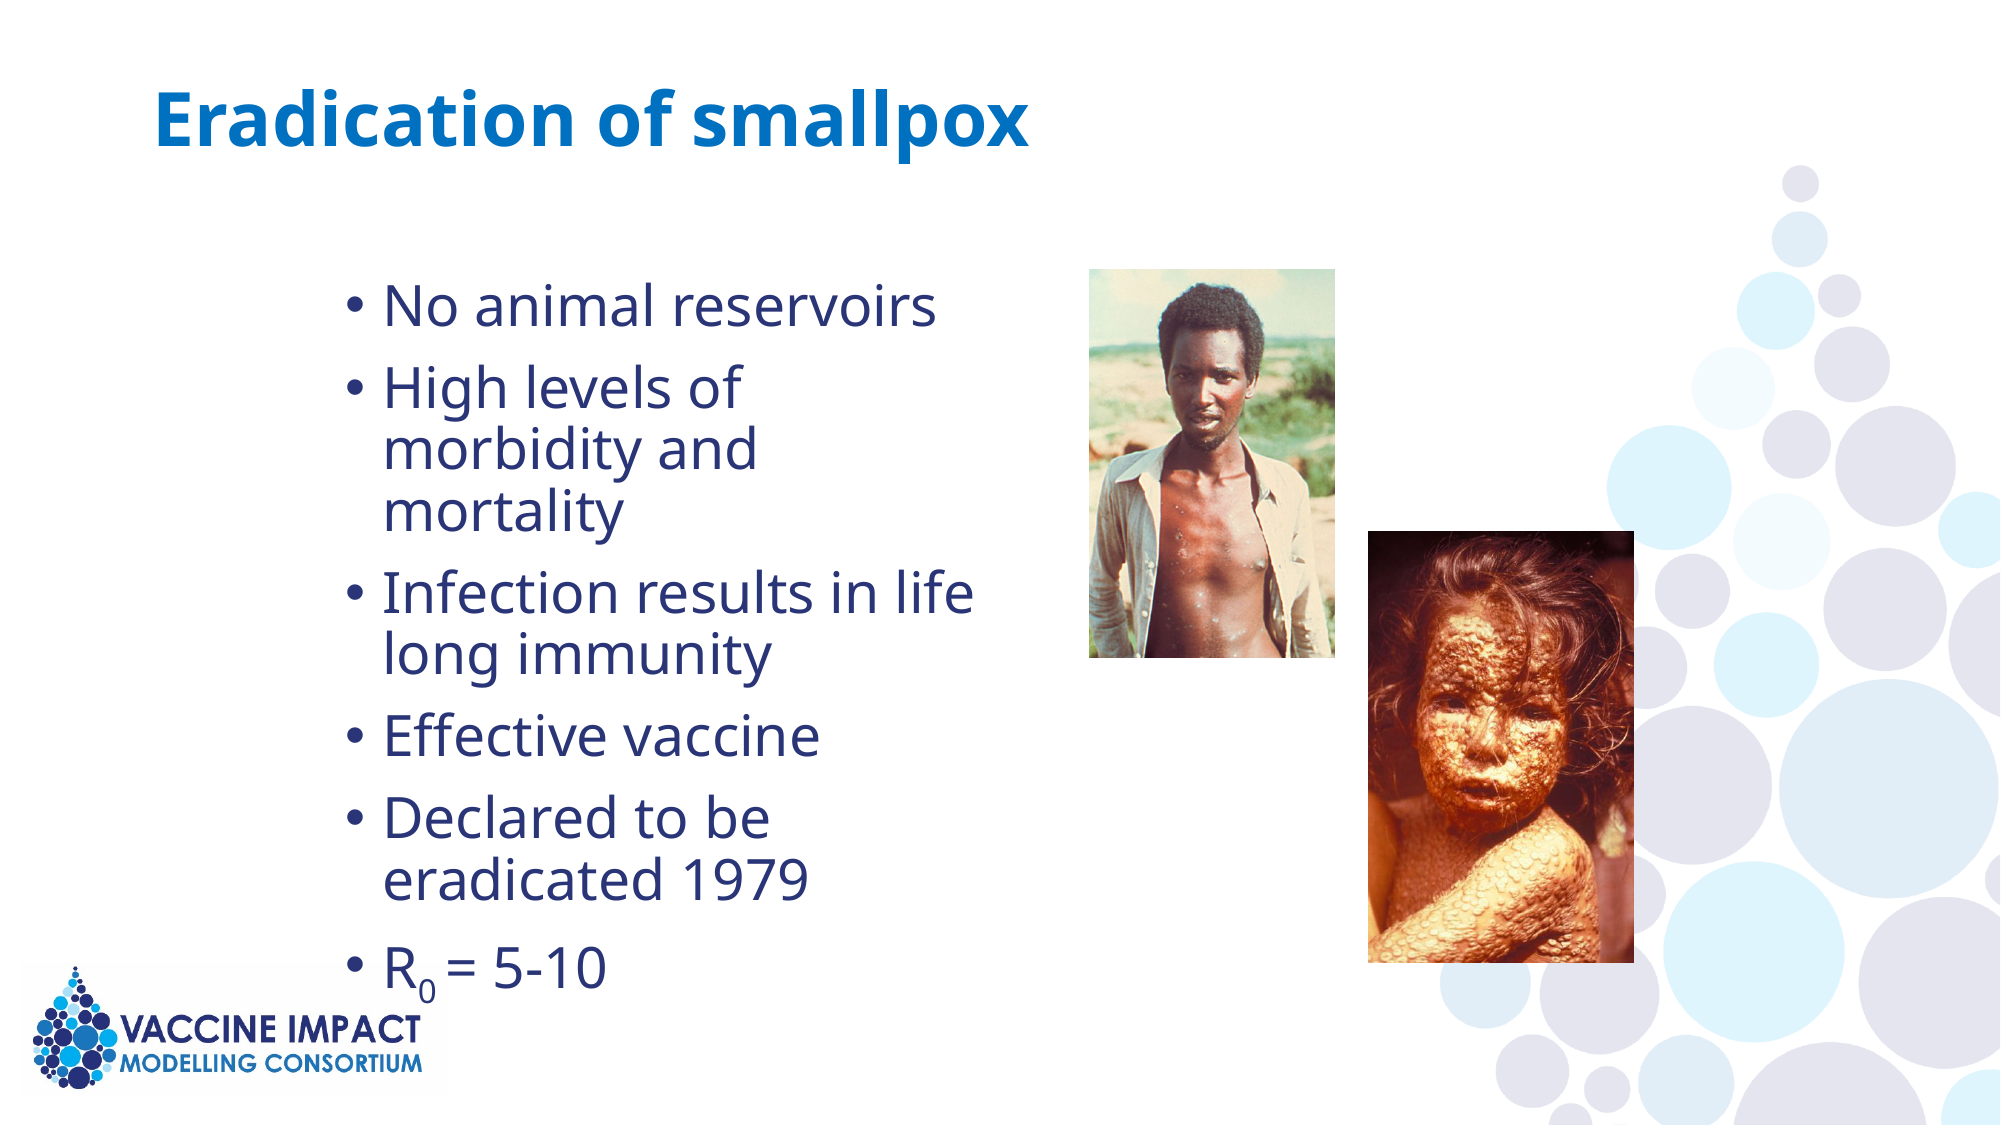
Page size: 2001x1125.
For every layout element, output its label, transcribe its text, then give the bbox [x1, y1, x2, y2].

picture [0, 0, 2001, 1125]
title Eradication of smallpox [137, 59, 1863, 185]
list No animal reservoirs High levels of morbidity and mortality Infection results in life long immunity Effective vaccine Declared to be eradicated 1979 R0 = 5-10 [330, 269, 994, 1012]
